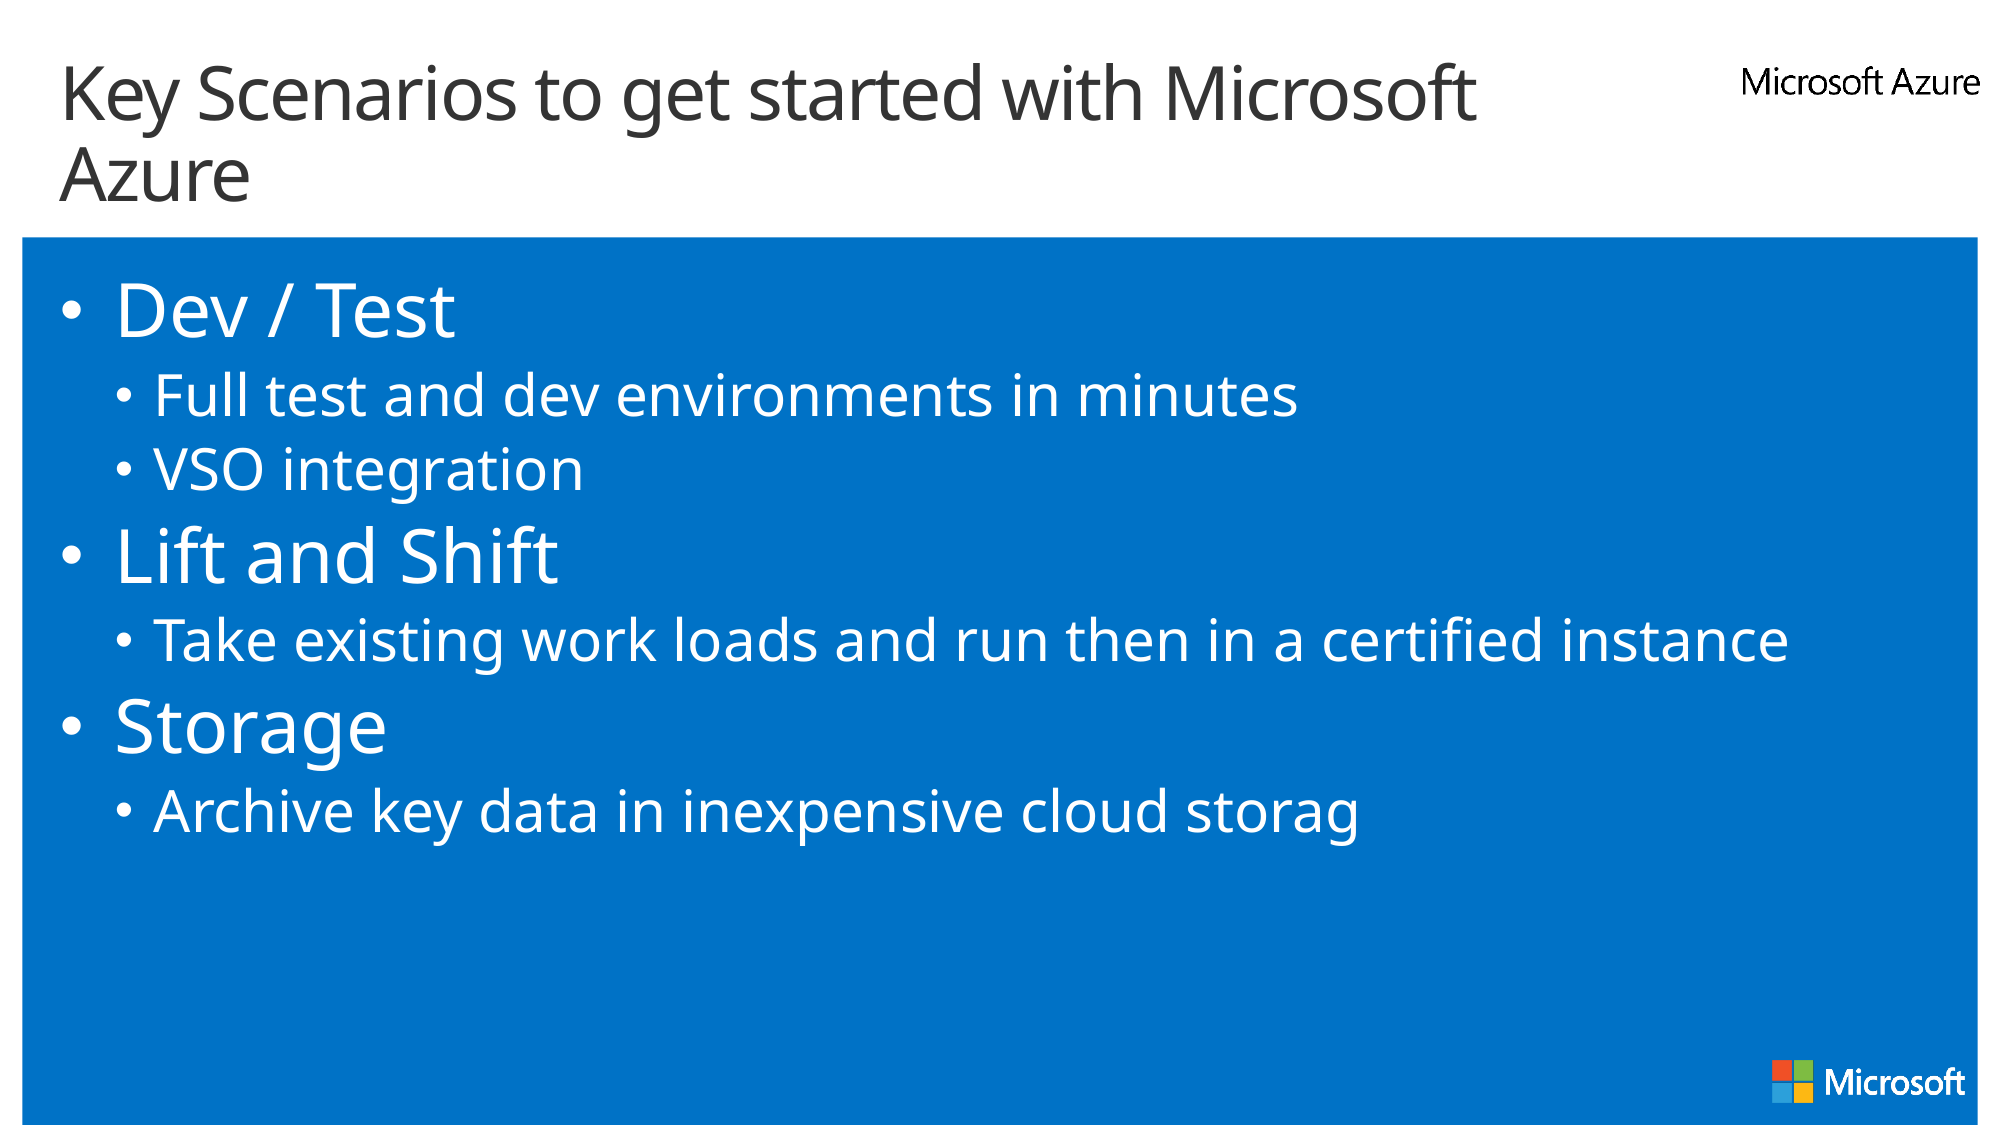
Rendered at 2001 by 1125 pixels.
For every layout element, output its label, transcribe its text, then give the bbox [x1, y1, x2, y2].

picture [1724, 49, 1998, 113]
picture [1772, 1060, 1965, 1103]
list Dev / Test Full test and dev environments in minutes VSO integration Lift and Shift Take existing work loads and run then in a certified instance Storage Archive key data in inexpensive cloud storag [45, 265, 1951, 1050]
title Key Scenarios to get started with Microsoft Azure [45, 48, 1665, 200]
